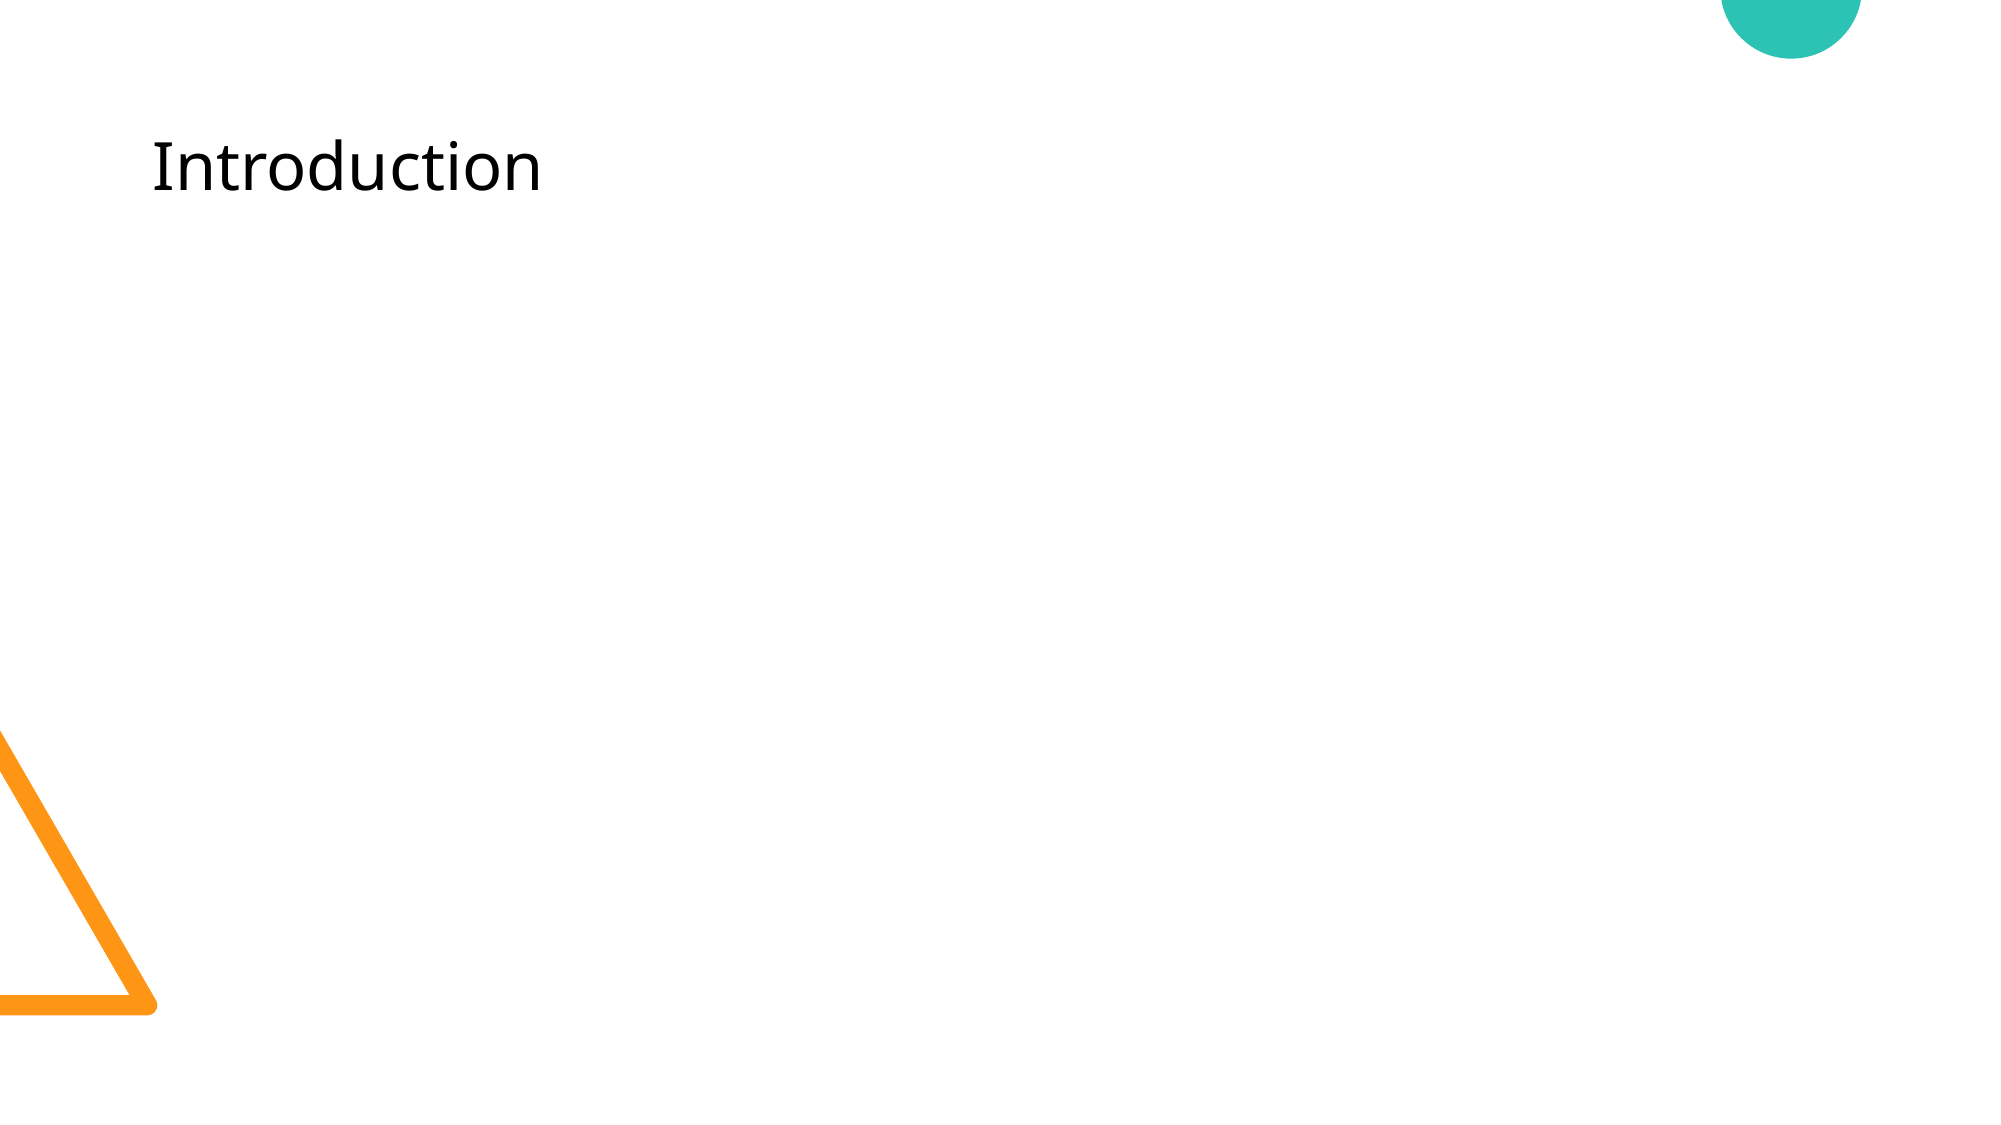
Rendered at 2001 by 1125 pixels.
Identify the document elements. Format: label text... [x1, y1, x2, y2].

title Introduction [137, 59, 1863, 278]
